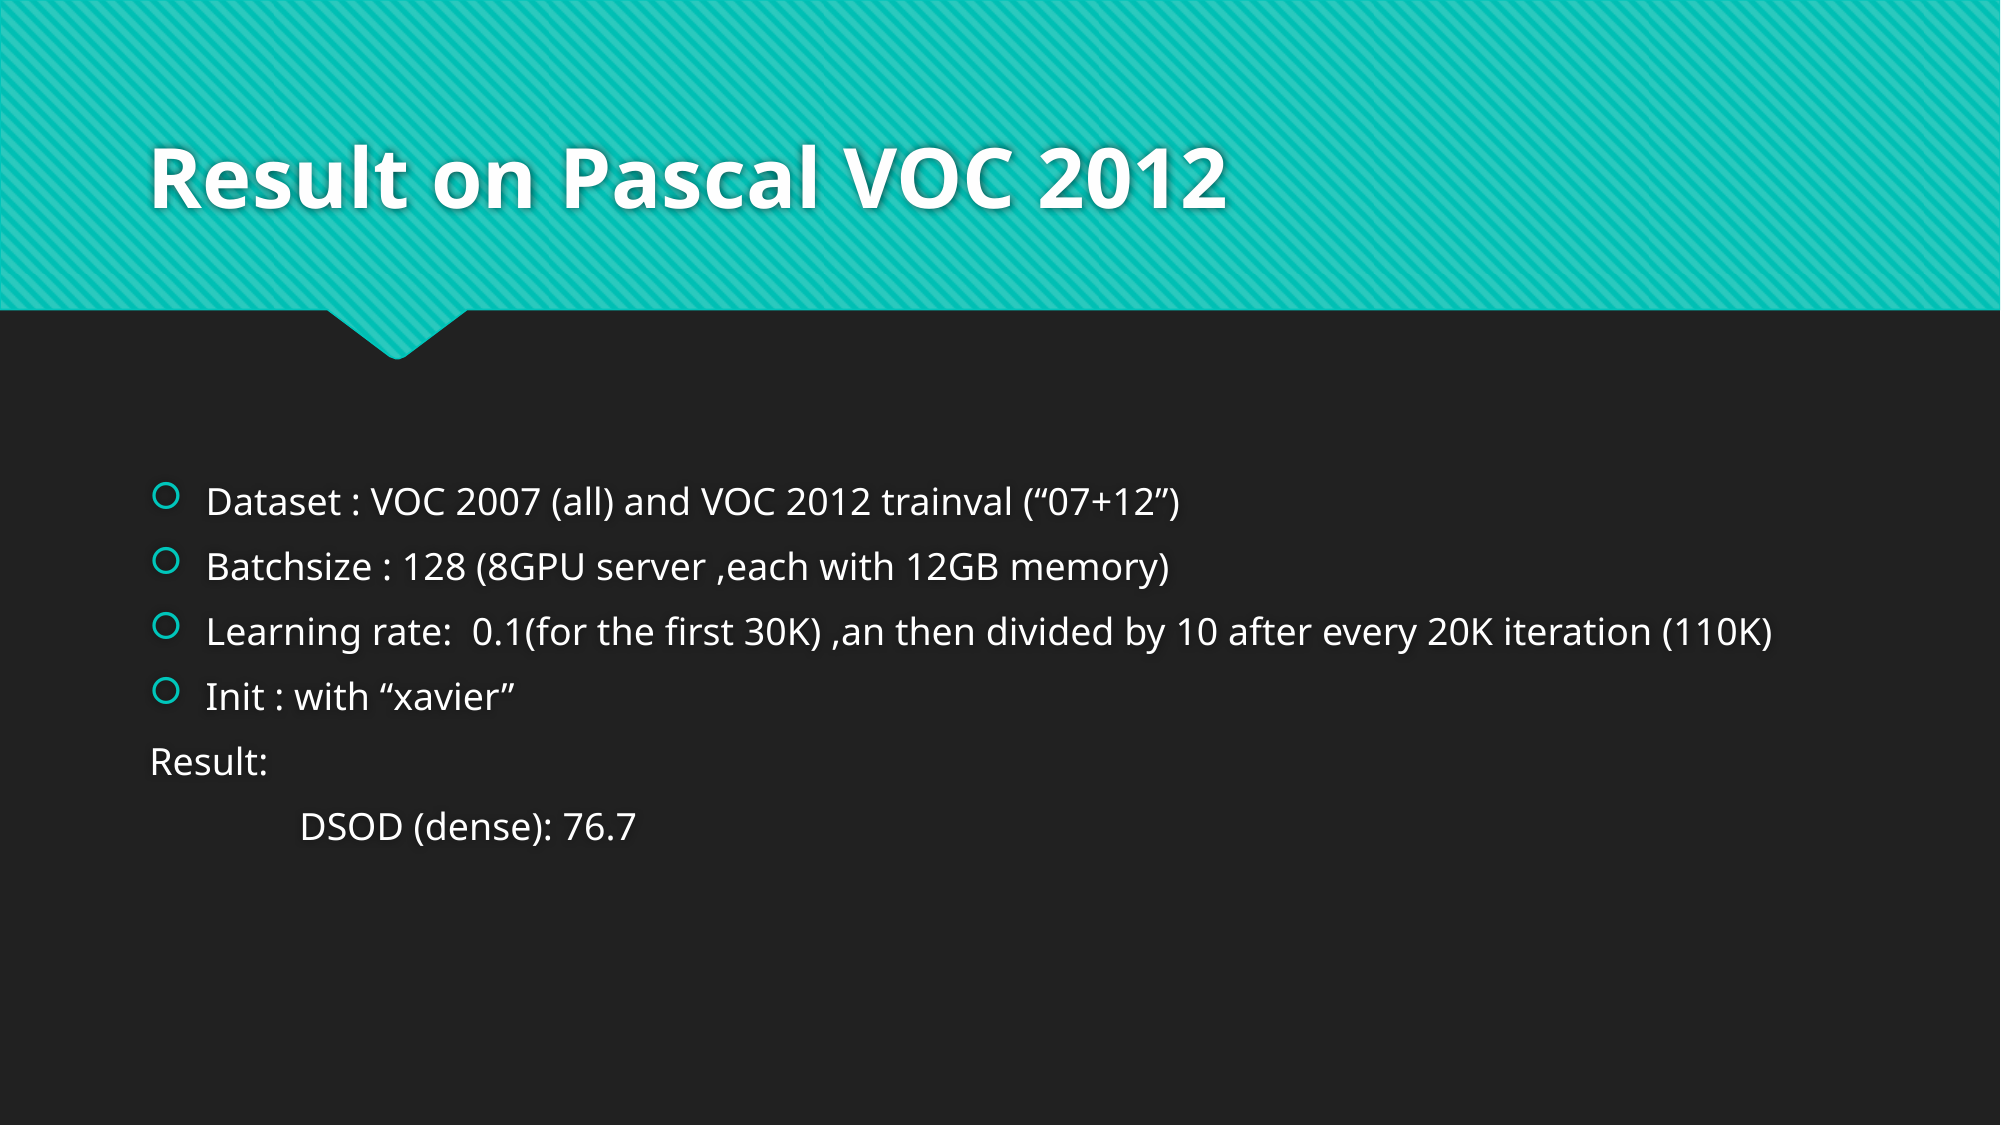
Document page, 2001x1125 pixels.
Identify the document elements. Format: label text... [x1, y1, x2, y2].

title Result on Pascal VOC 2012 [132, 73, 1868, 233]
list Dataset : VOC 2007 (all) and VOC 2012 trainval (“07+12”) Batchsize : 128 (8GPU server ,each with 12GB memory) Learning rate: 0.1(for the first 30K) ,an then divided by 10 after every 20K iteration (110K) Init : with “xavier” Result: DSOD (dense): 76.7 [134, 364, 1866, 962]
